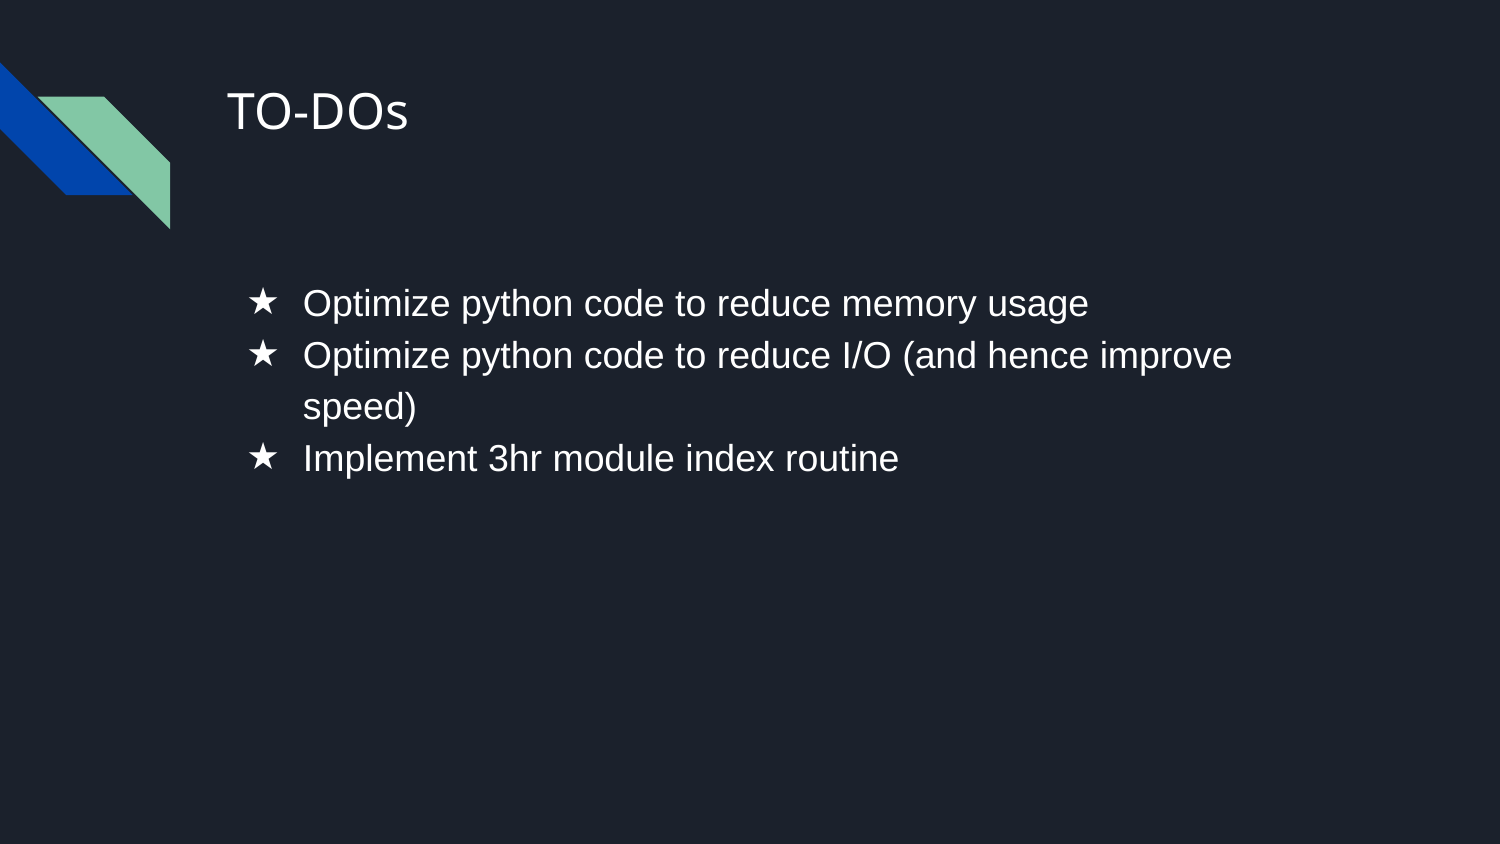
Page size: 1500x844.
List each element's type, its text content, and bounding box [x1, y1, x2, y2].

title TO-DOs [212, 64, 1368, 215]
list Optimize python code to reduce memory usage Optimize python code to reduce I/O (and hence improve speed) Implement 3hr module index routine [212, 257, 1368, 735]
